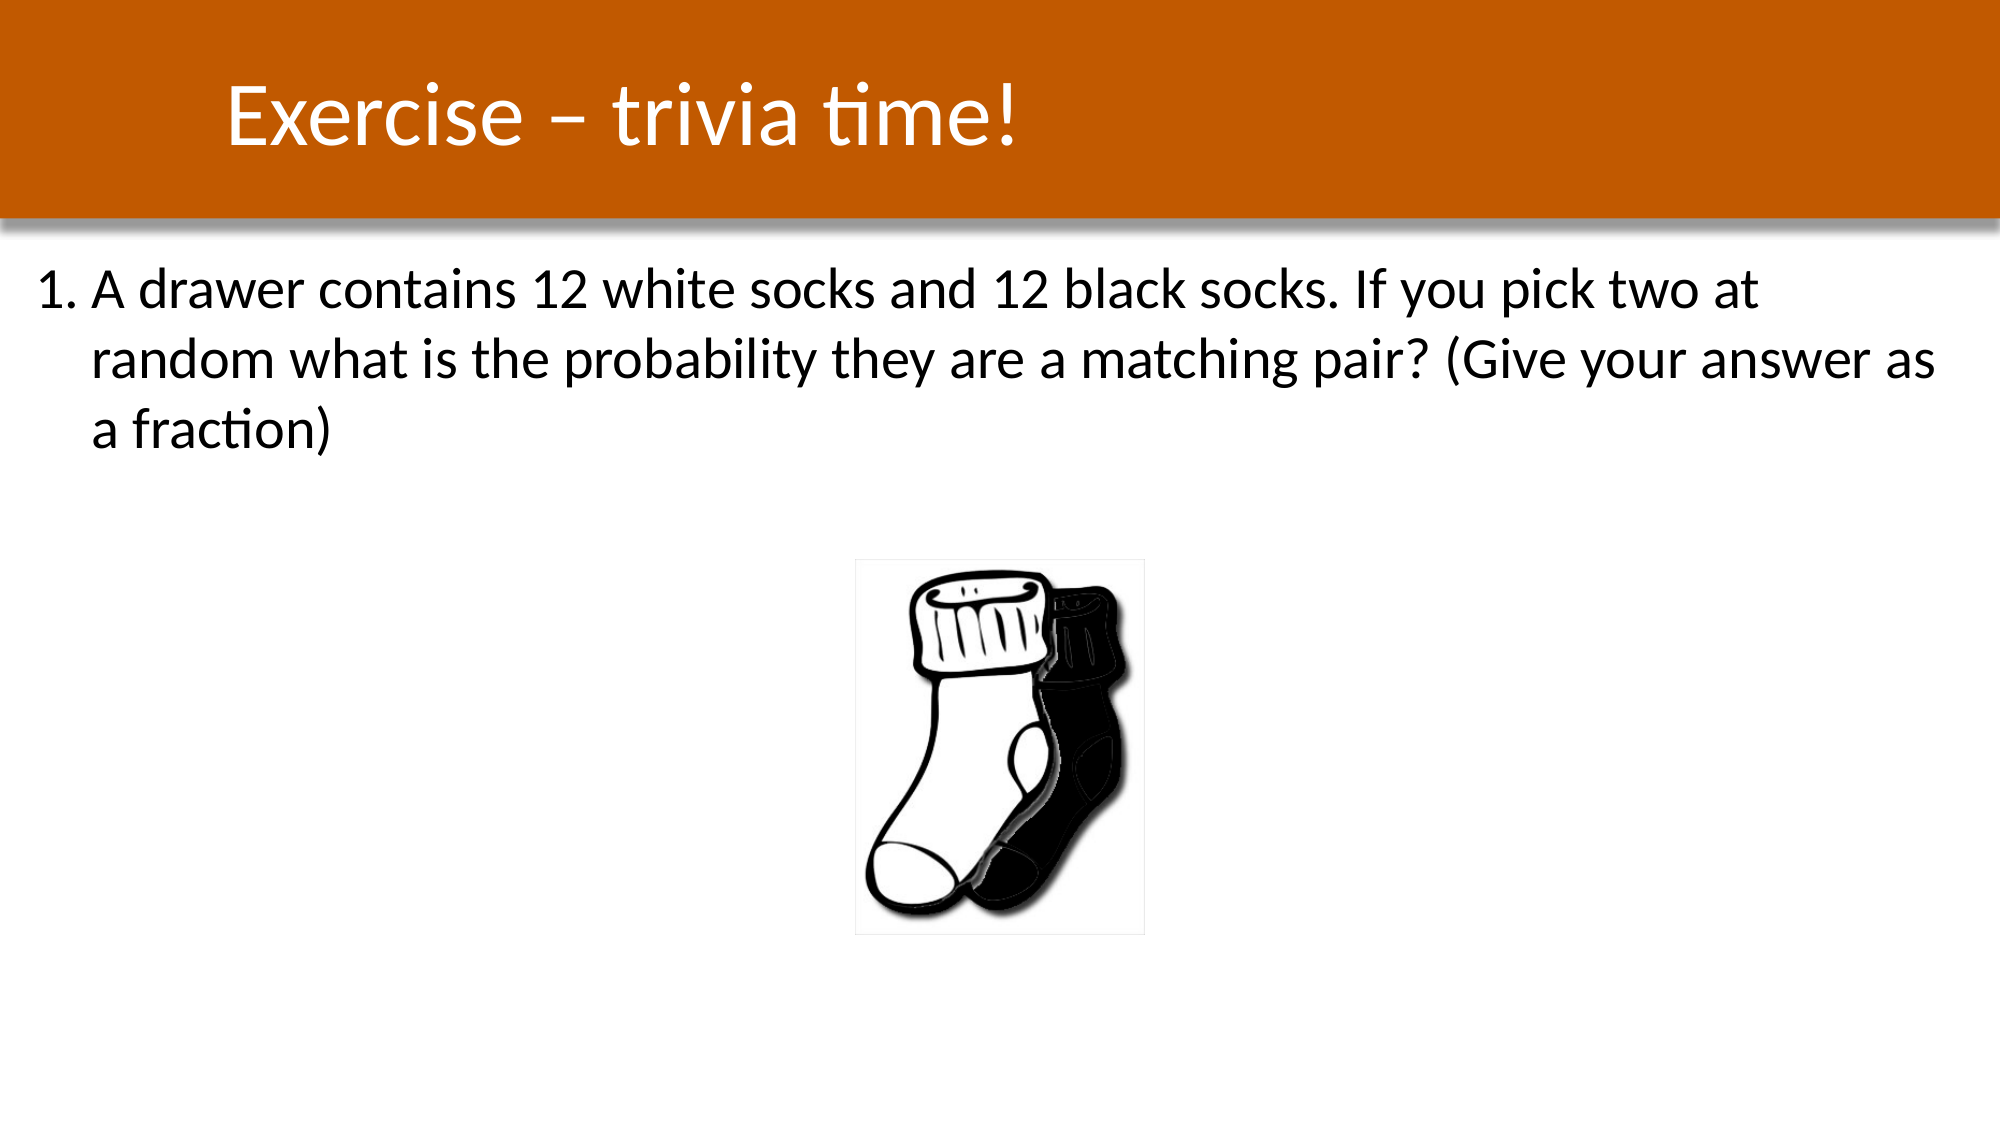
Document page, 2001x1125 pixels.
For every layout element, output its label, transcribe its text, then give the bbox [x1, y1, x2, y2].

text_box Exercise – trivia time! [210, 17, 2000, 201]
picture [855, 559, 1145, 935]
text_box [0, 0, 2000, 219]
text_box A drawer contains 12 white socks and 12 black socks. If you pick two at random what is the probability they are a matching pair? (Give your answer as a fraction) [20, 242, 1965, 468]
